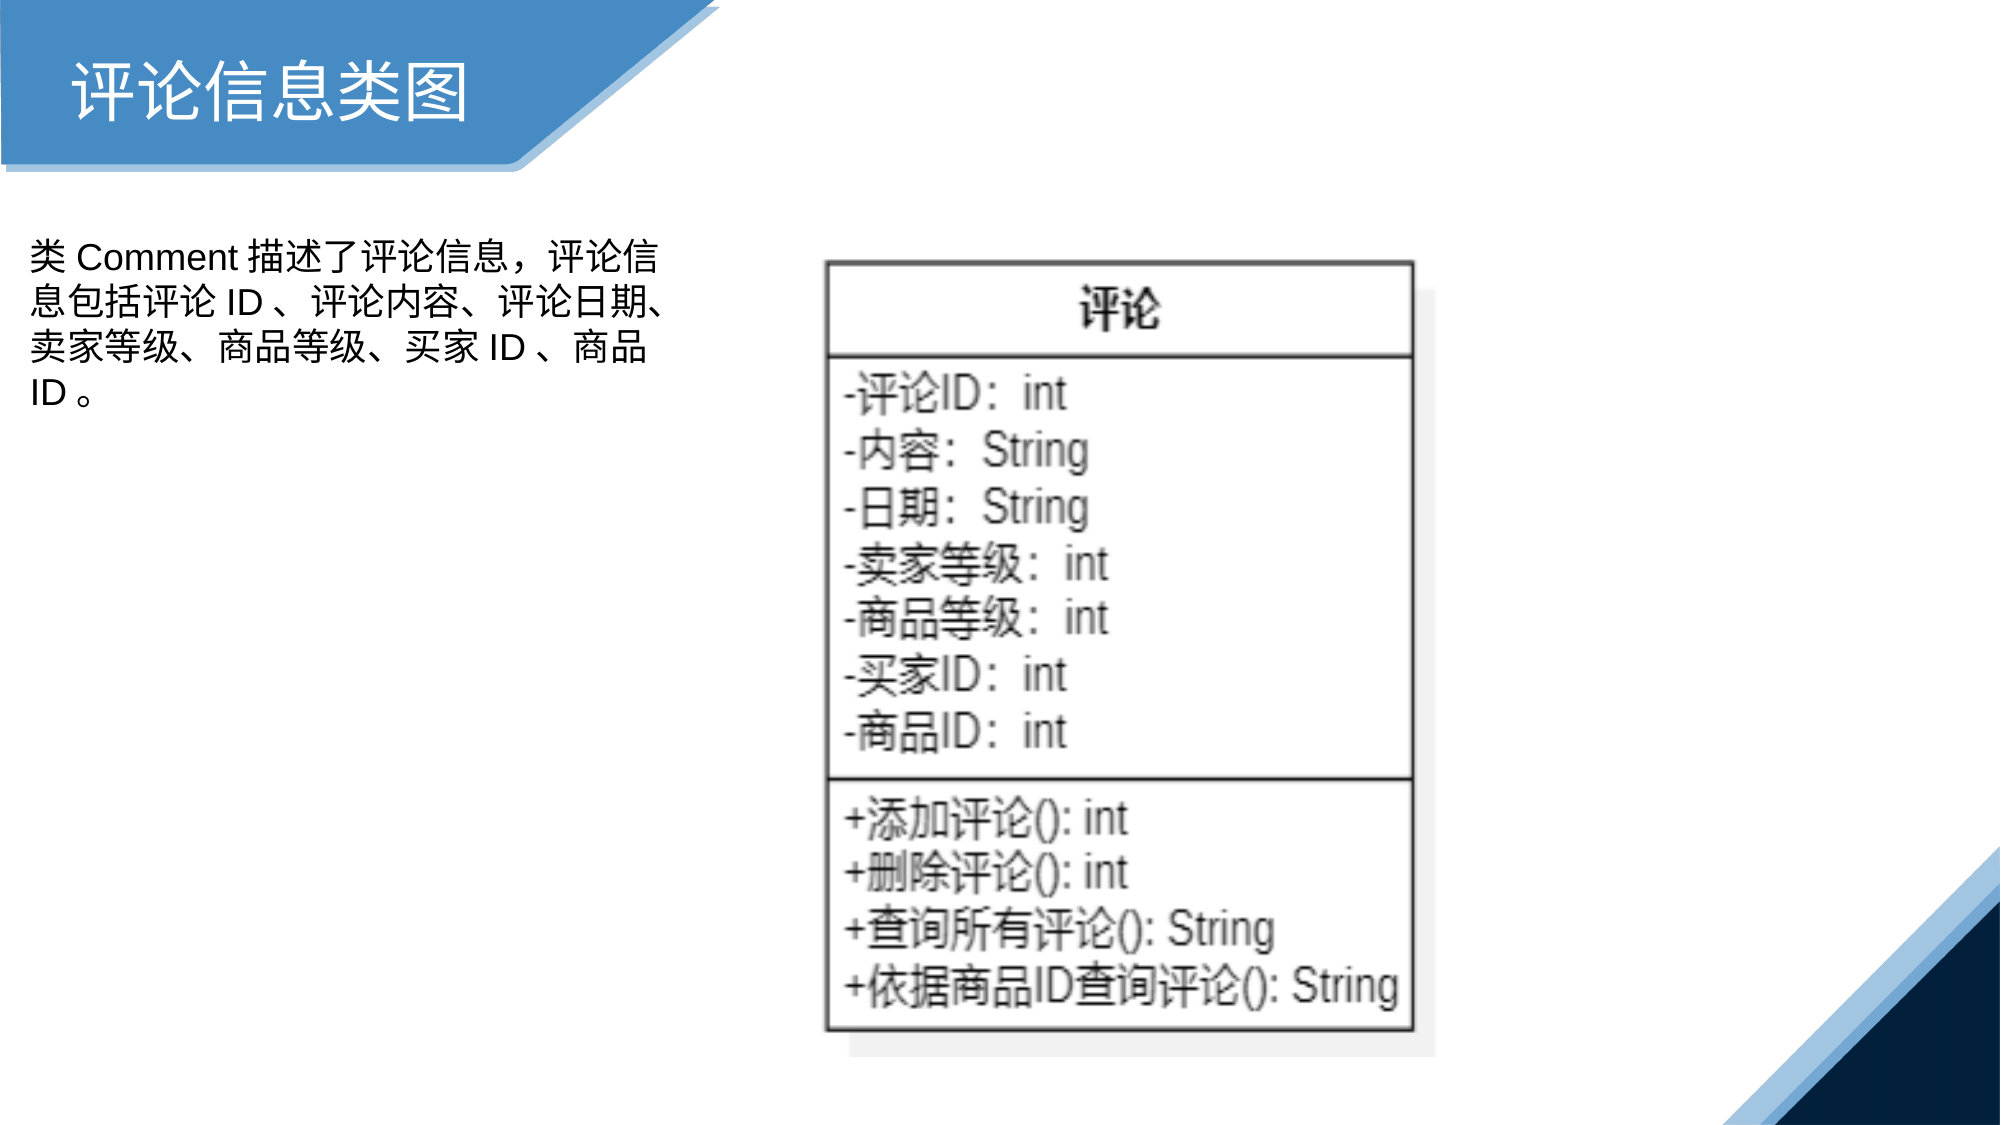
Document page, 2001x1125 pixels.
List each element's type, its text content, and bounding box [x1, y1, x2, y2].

picture [805, 237, 1438, 1057]
picture [0, 0, 720, 172]
text_box 评论信息类图 [55, 42, 601, 137]
text_box 类Comment描述了评论信息，评论信息包括评论ID、评论内容、评论日期、卖家等级、商品等级、买家ID、商品ID。 [15, 180, 682, 421]
picture [1723, 847, 2000, 1125]
